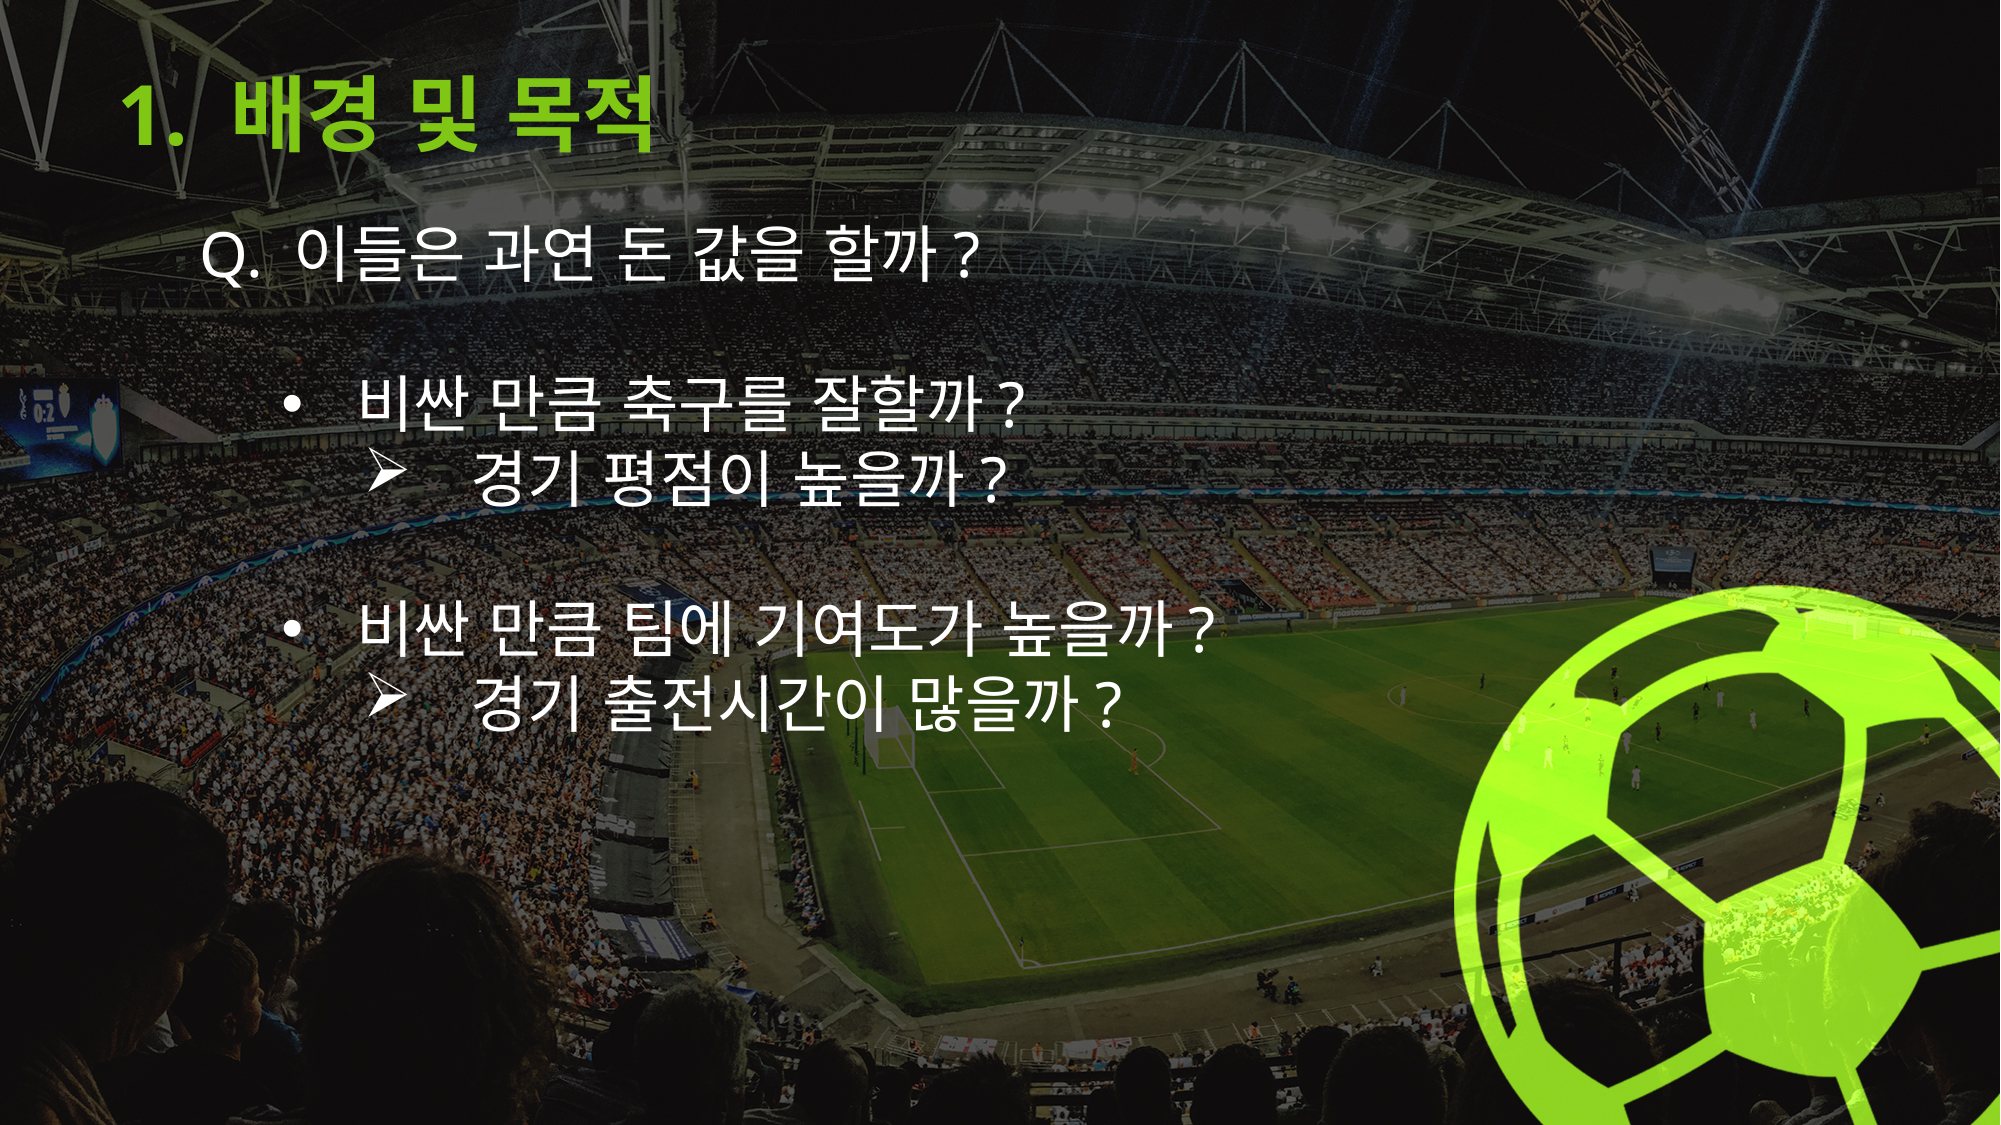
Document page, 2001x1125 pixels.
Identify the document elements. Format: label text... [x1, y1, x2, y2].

text_box Q. 이들은 과연 돈 값을 할까? 비싼 만큼 축구를 잘할까? 경기 평점이 높을까? 비싼 만큼 팀에 기여도가 높을까? 경기 출전시간이 많을까? [184, 208, 1638, 748]
picture [0, 0, 2000, 1125]
text_box 1. 배경 및 목적 [102, 54, 1083, 170]
